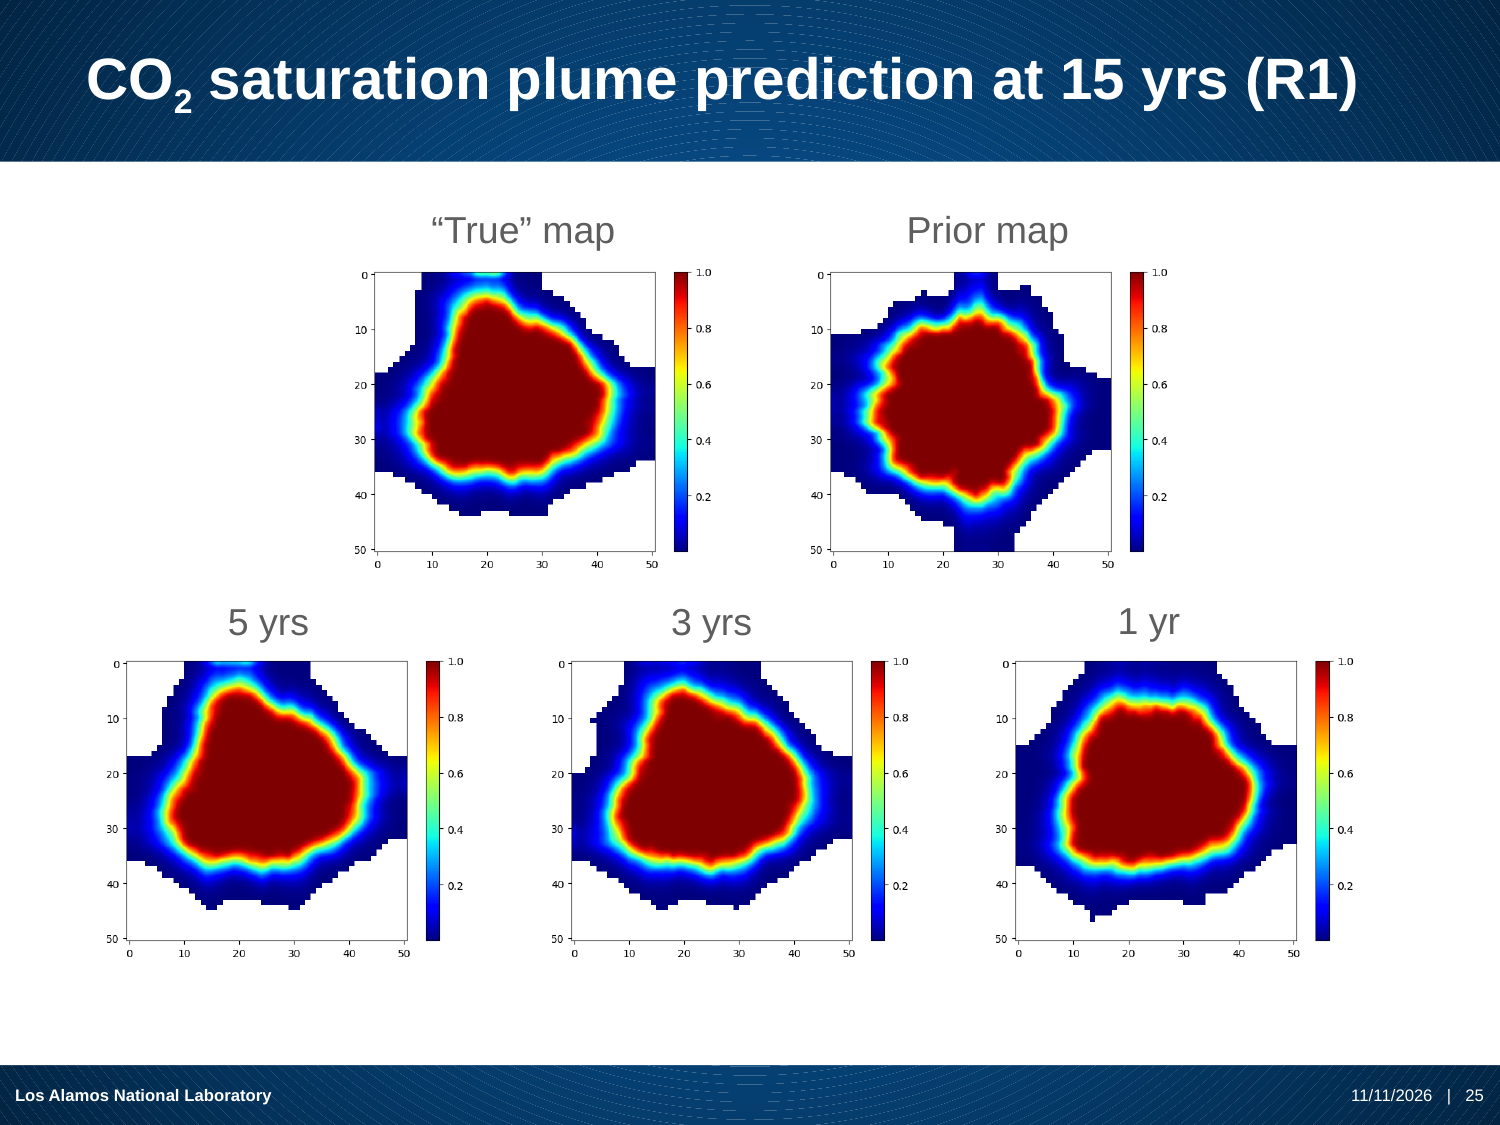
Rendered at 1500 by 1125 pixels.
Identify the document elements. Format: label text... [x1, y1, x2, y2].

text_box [53, 589, 1364, 651]
picture [542, 651, 915, 966]
text_box Prior map [773, 198, 1203, 259]
footer Los Alamos National Laboratory [0, 1064, 544, 1125]
picture [346, 260, 719, 578]
picture [97, 651, 470, 966]
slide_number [1148, 1064, 1499, 1125]
picture [801, 260, 1174, 578]
text_box “True” map [280, 198, 767, 259]
picture [987, 651, 1360, 966]
title CO2 saturation plume prediction at 15 yrs (R1) [71, 0, 1431, 162]
